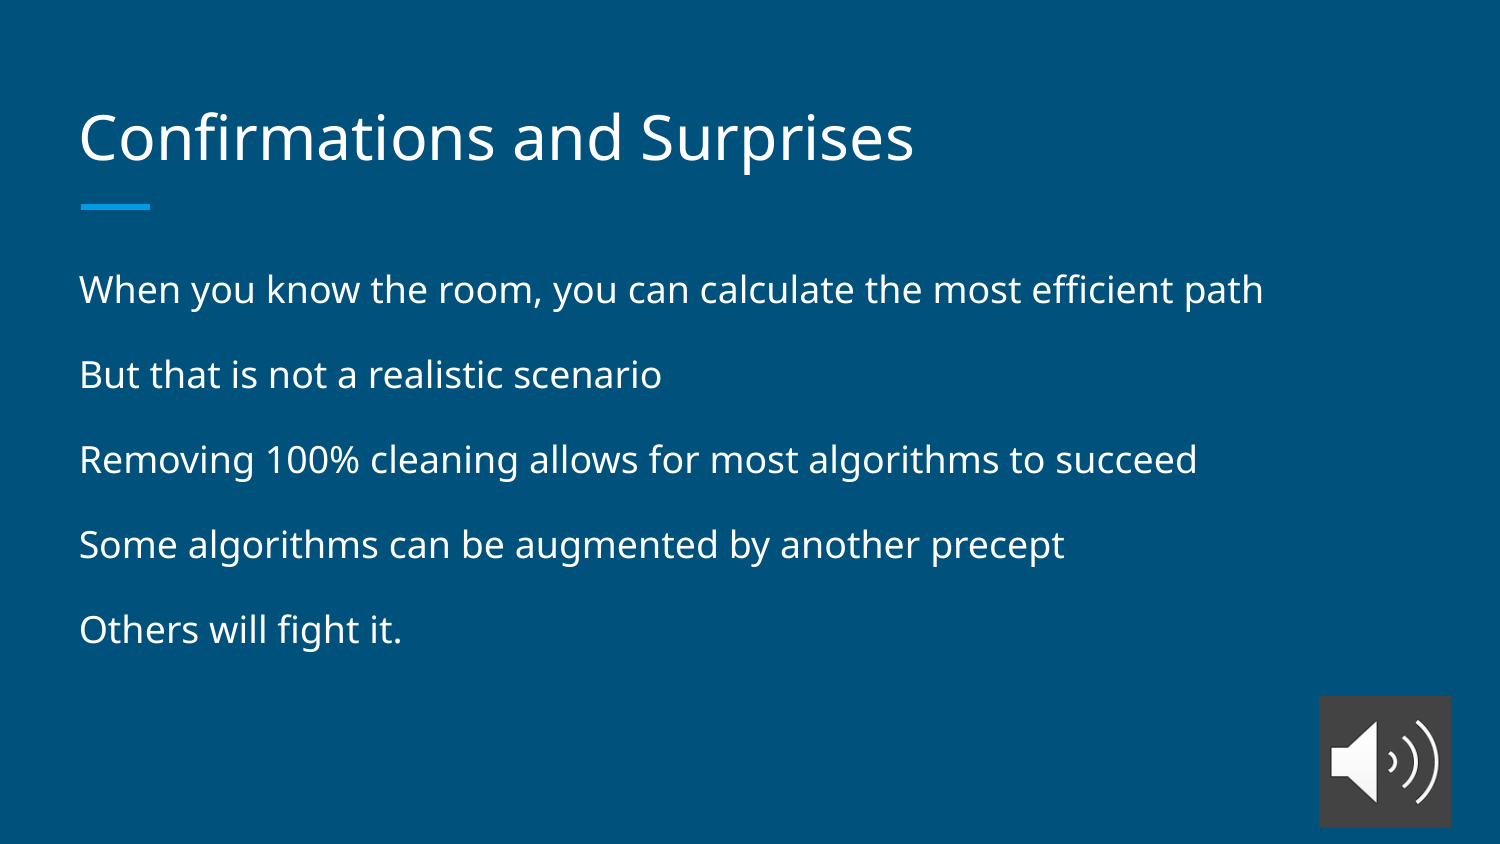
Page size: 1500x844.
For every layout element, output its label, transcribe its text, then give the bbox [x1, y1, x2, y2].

list When you know the room, you can calculate the most efficient path But that is not a realistic scenario Removing 100% cleaning allows for most algorithms to succeed Some algorithms can be augmented by another precept Others will fight it. [63, 244, 1437, 750]
picture [1320, 697, 1450, 827]
title Confirmations and Surprises [63, 75, 1437, 188]
